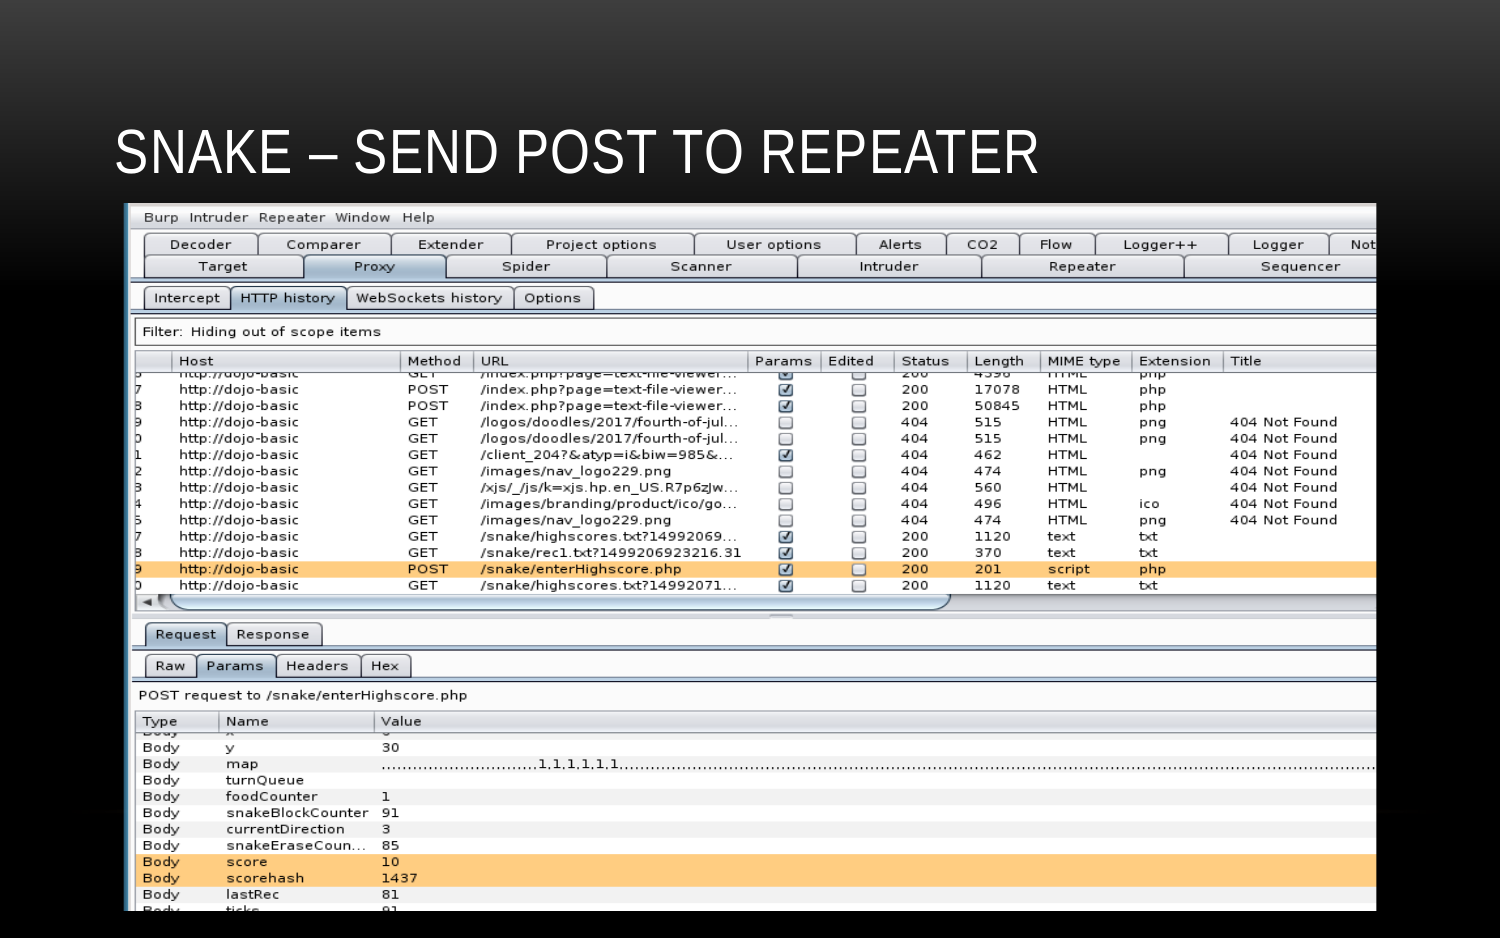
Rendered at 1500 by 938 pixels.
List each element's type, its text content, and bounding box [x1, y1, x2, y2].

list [123, 203, 1377, 911]
title Snake – Send POST To Repeater [99, 37, 1400, 194]
picture [0, 0, 1500, 938]
